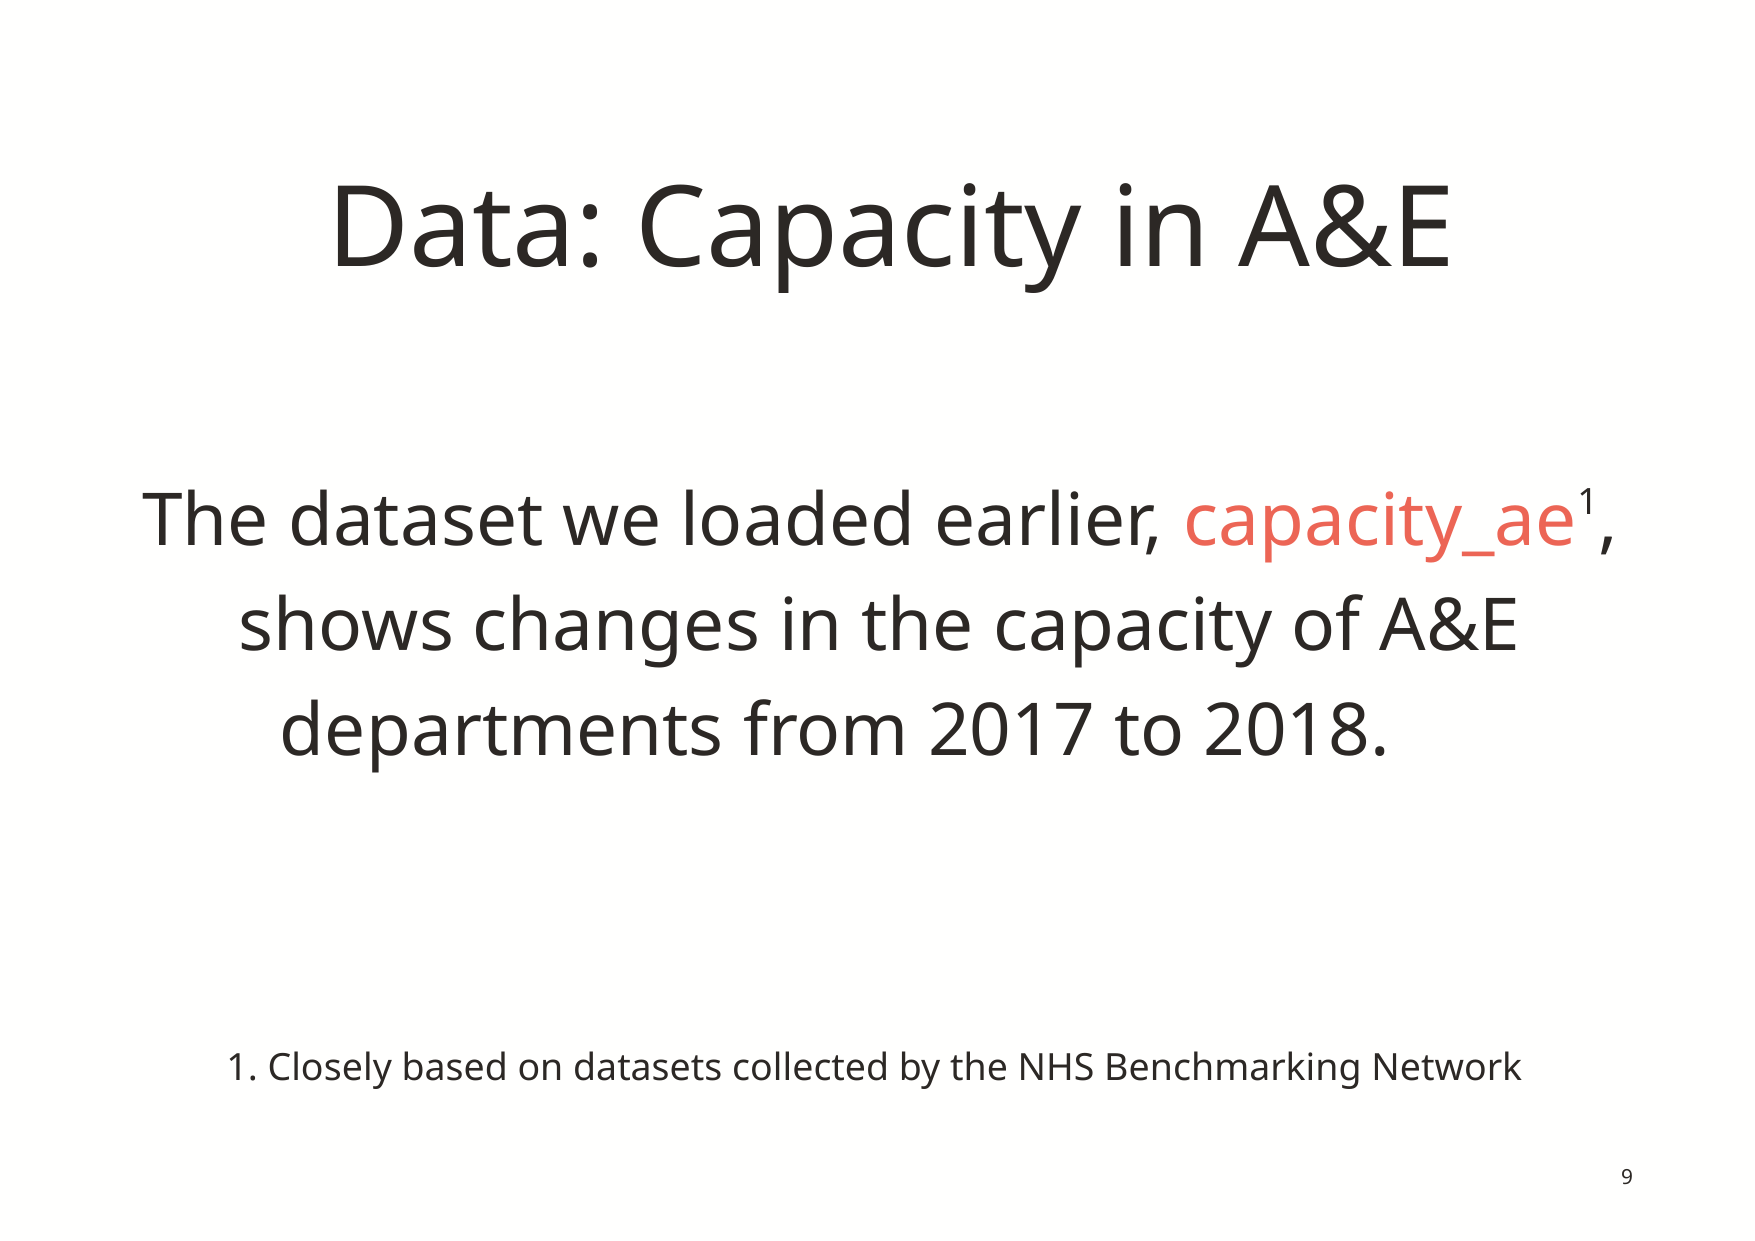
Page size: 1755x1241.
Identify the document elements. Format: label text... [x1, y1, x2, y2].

slide_number 9 [1526, 1151, 1645, 1211]
list The dataset we loaded earlier, capacity_ae1, shows changes in the capacity of A&E departments from 2017 to 2018. 1. Closely based on datasets collected by the NHS Benchmarking Network [41, 335, 1719, 1152]
title Data: Capacity in A&E [109, 182, 1645, 301]
